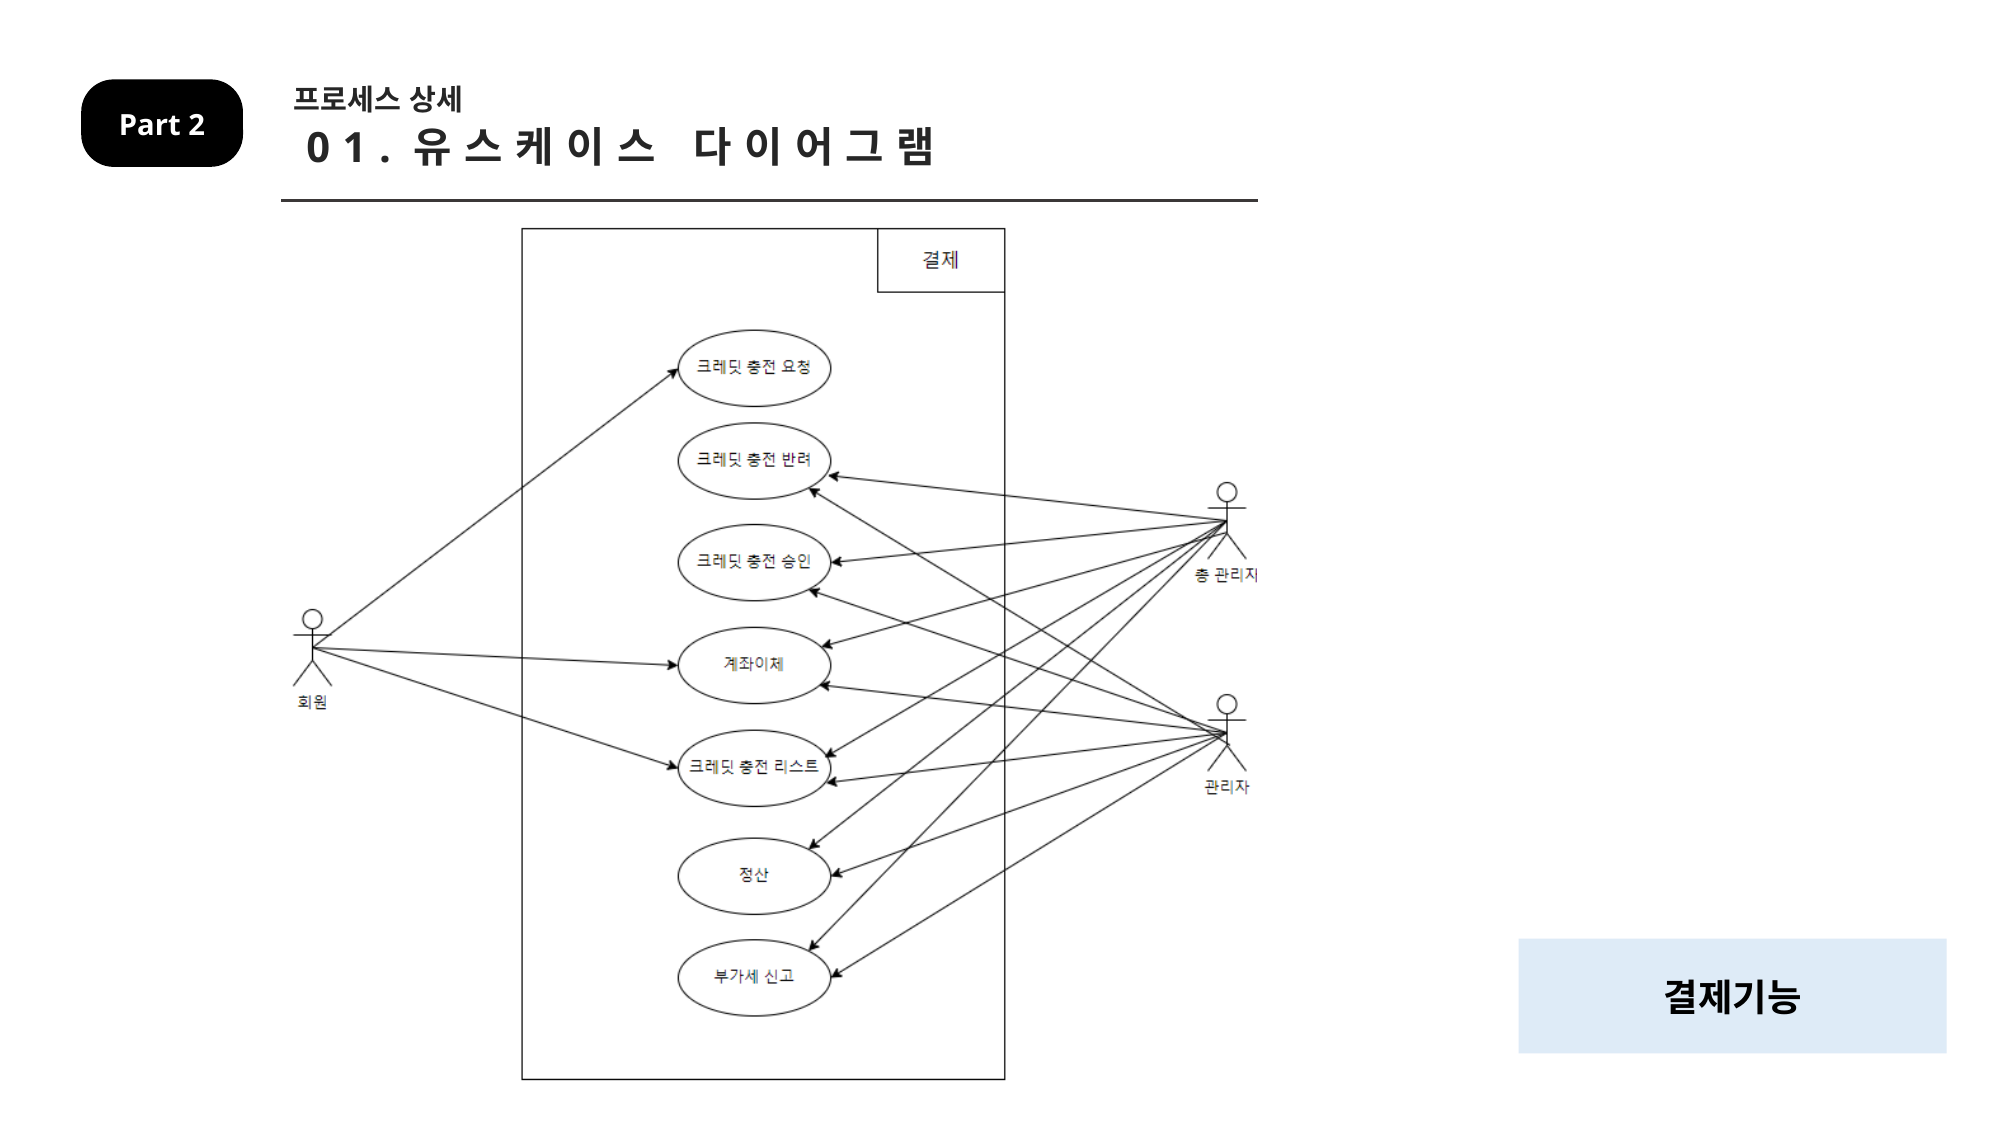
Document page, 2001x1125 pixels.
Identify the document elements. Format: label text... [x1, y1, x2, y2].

text_box Part 2 [104, 98, 221, 149]
picture [279, 218, 1257, 1098]
text_box [80, 78, 245, 168]
text_box 프로세스 상세 [278, 73, 479, 124]
text_box 01.유스케이스 다이어그램 [291, 112, 951, 178]
text_box 결제기능 [1518, 938, 1948, 1054]
